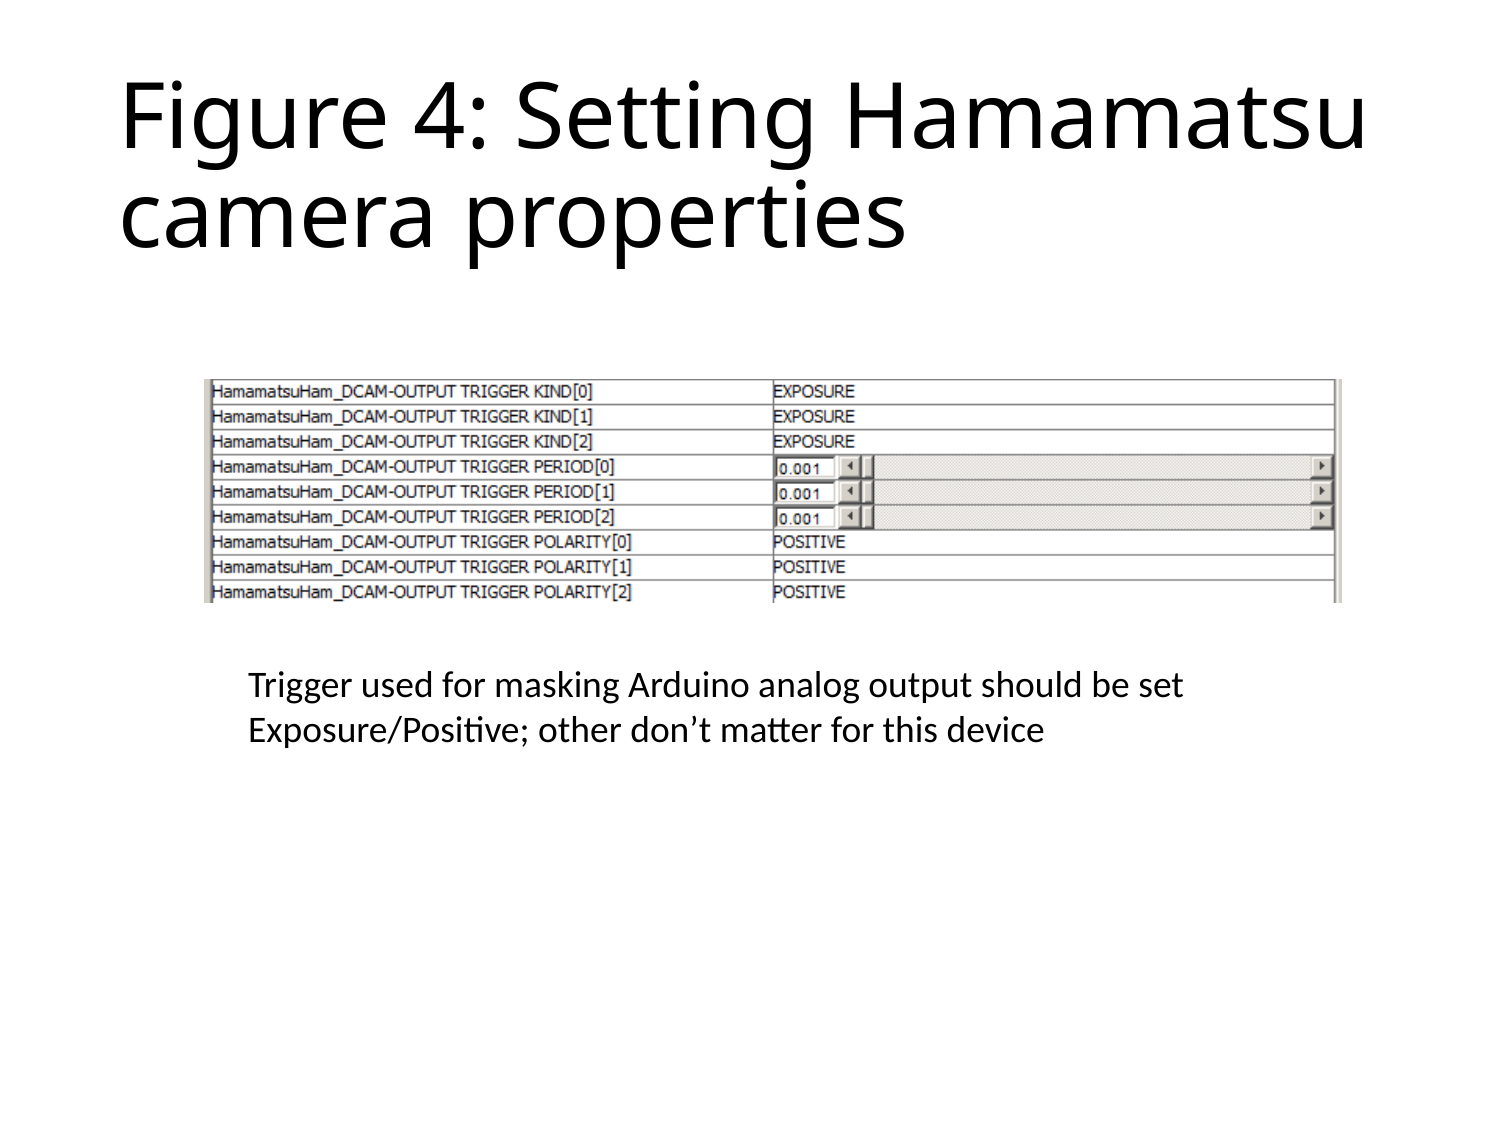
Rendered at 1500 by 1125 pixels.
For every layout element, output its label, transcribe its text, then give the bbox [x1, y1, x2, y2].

picture [204, 379, 1342, 603]
title Figure 4: Setting Hamamatsu camera properties [103, 59, 1397, 278]
text_box Trigger used for masking Arduino analog output should be set Exposure/Positive; other don’t matter for this device [233, 652, 1267, 758]
